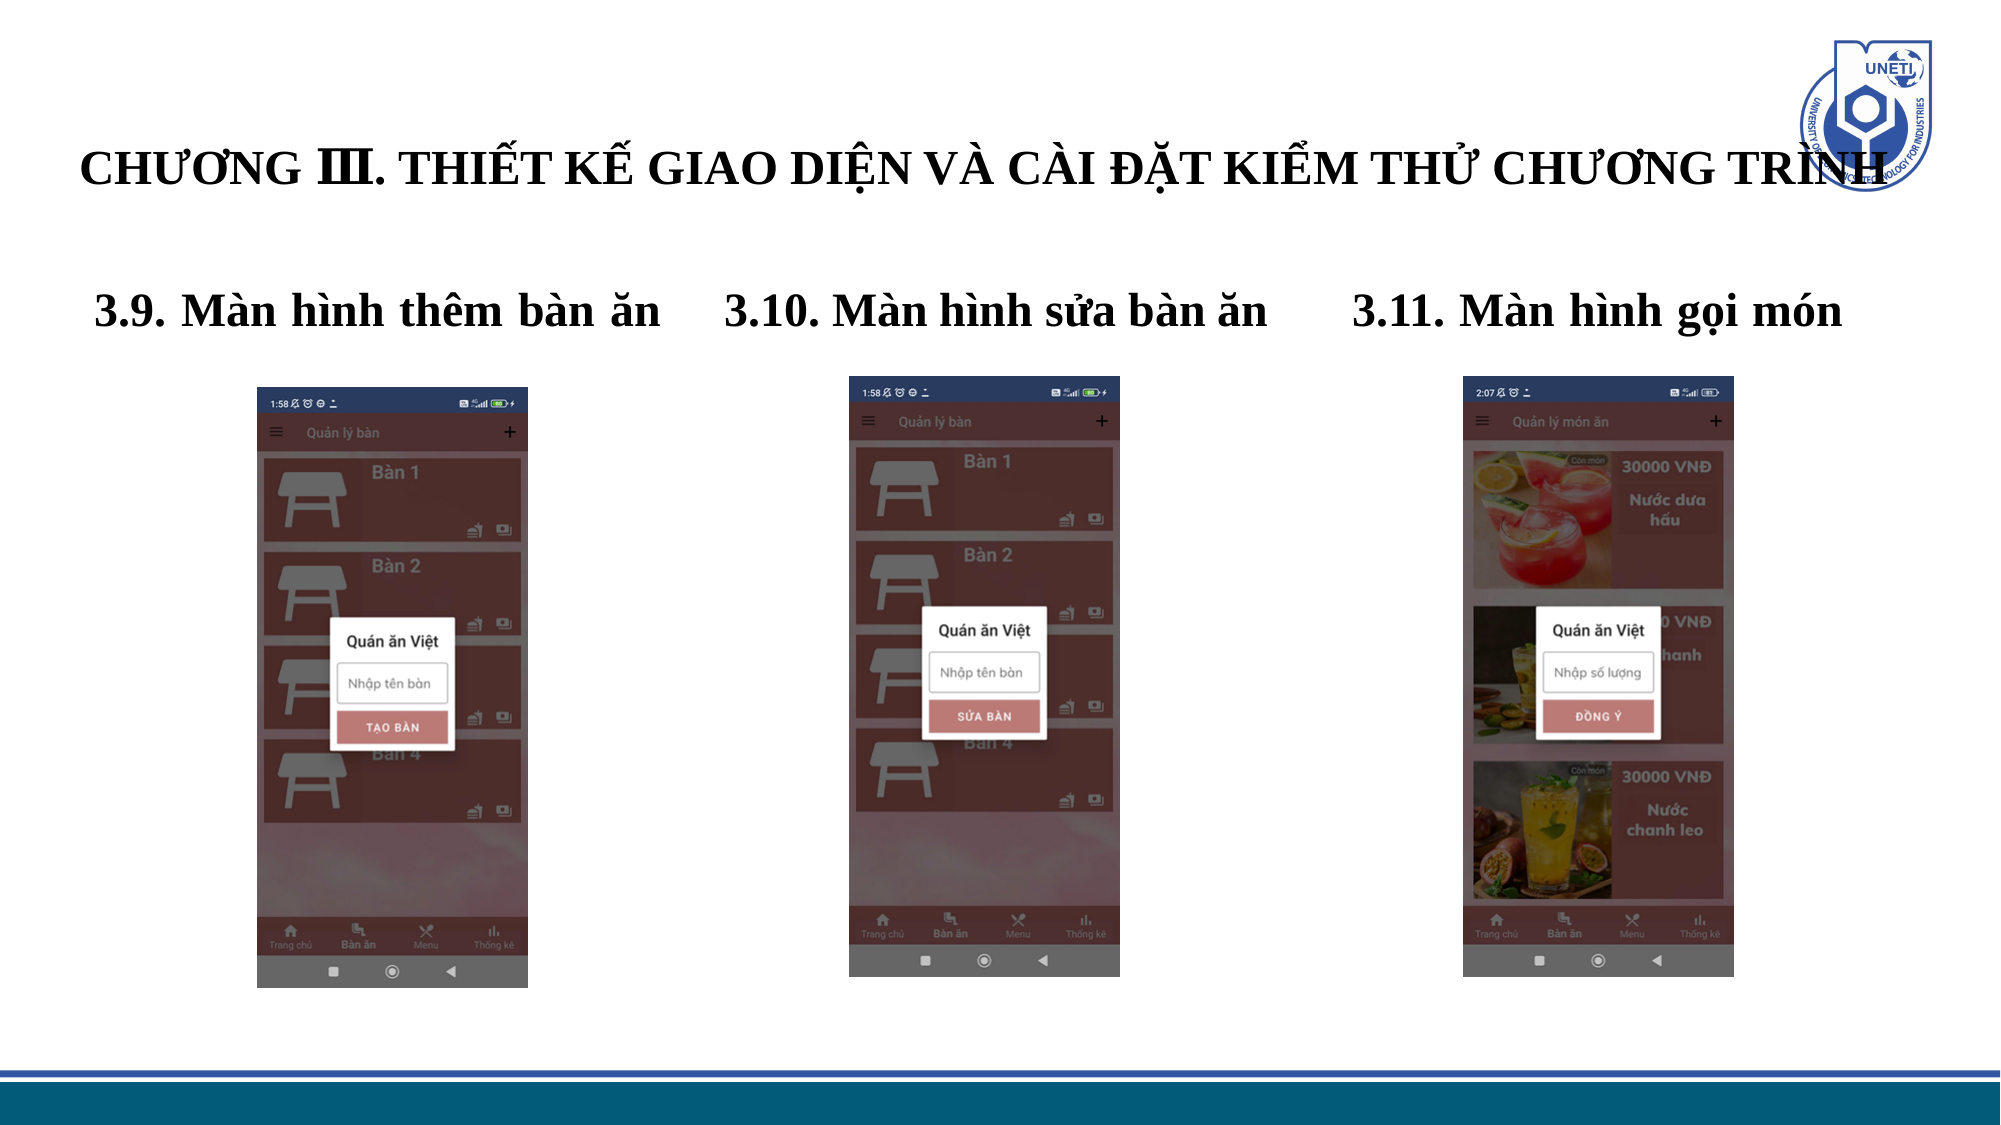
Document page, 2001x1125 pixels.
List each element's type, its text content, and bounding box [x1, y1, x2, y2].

title CHƯƠNG Ⅲ. THIẾT KẾ GIAO DIỆN VÀ CÀI ĐẶT KIỂM THỬ CHƯƠNG TRÌNH [64, 116, 1936, 248]
text_box 3.11. Màn hình gọi món ề Về tính tất yếu và vai trò lãnh đạo của Đảng Cộng sản Việt Nam tính tất yếu và vai trò lãnh đạo của Đảng Cộng sản Việt Nam [1337, 259, 1860, 1069]
picture [257, 387, 528, 988]
picture [1798, 37, 1936, 116]
text_box 3.10. Màn hình sửa bàn ăn ề Về tính tất yếu và vai trò lãnh đạo của Đảng Cộng sản Việt Nam tính tất yếu và vai trò lãnh đạo của Đảng Cộng sản Việt Nam [709, 259, 1291, 1069]
list 3.9. Màn hình thêm bàn ănính tất yếu và vai trò lãnh đạo của Đảng Cộng sản Việt Nam [79, 259, 709, 1069]
picture [849, 376, 1120, 977]
picture [1463, 376, 1734, 977]
